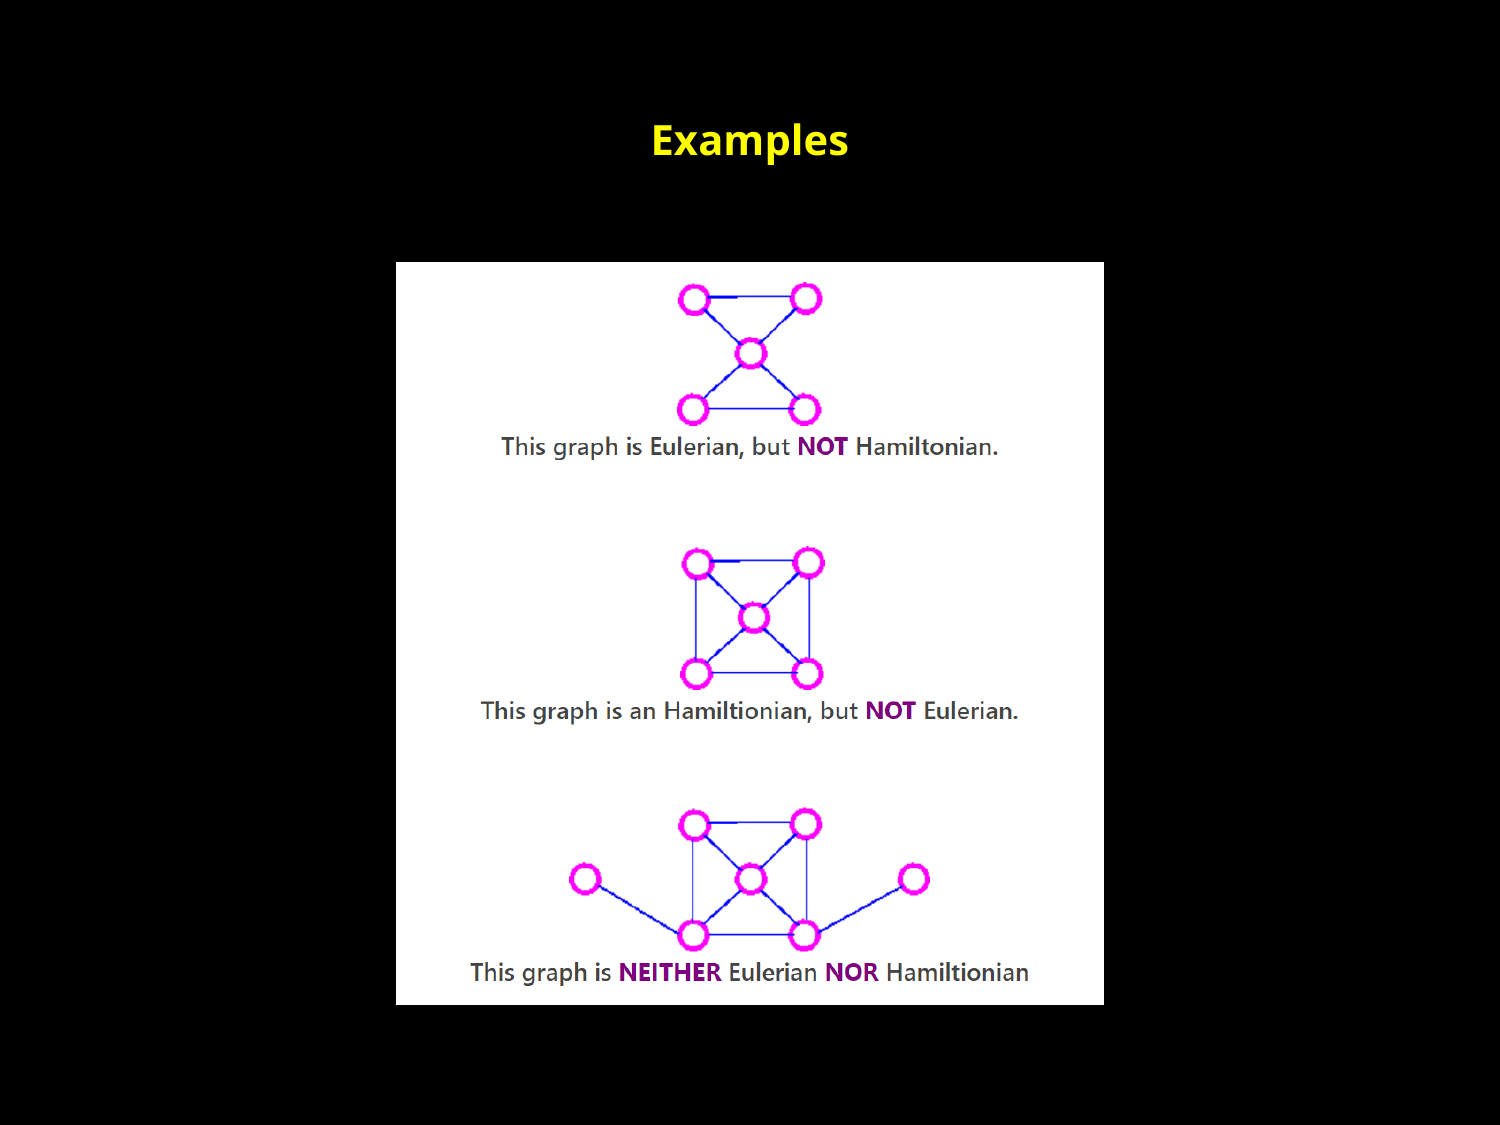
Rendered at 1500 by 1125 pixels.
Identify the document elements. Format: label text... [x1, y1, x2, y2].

title Examples [75, 45, 1425, 233]
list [396, 262, 1104, 1006]
